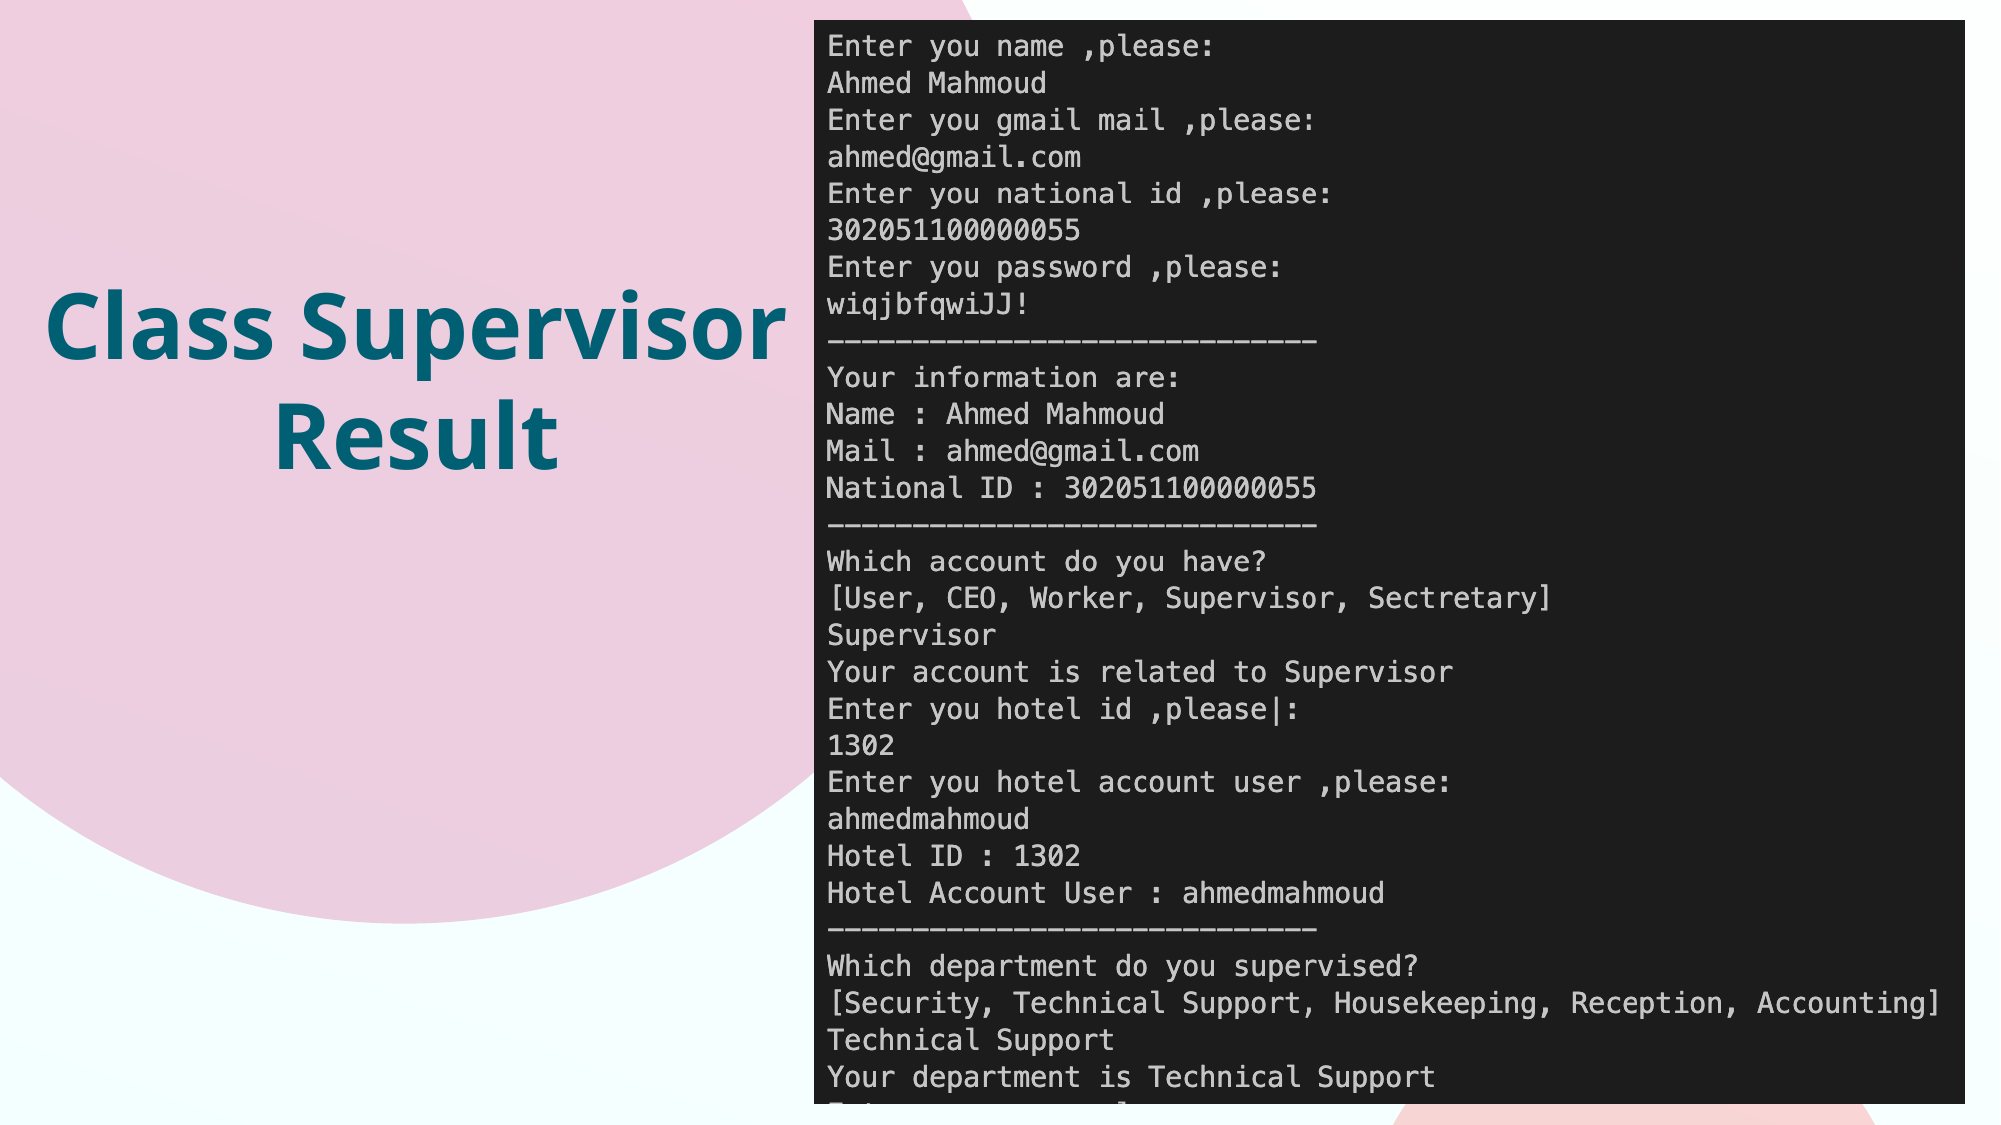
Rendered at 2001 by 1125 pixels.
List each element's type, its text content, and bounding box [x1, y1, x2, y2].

title Class Supervisor Result [0, 260, 814, 493]
picture [814, 20, 1965, 1104]
